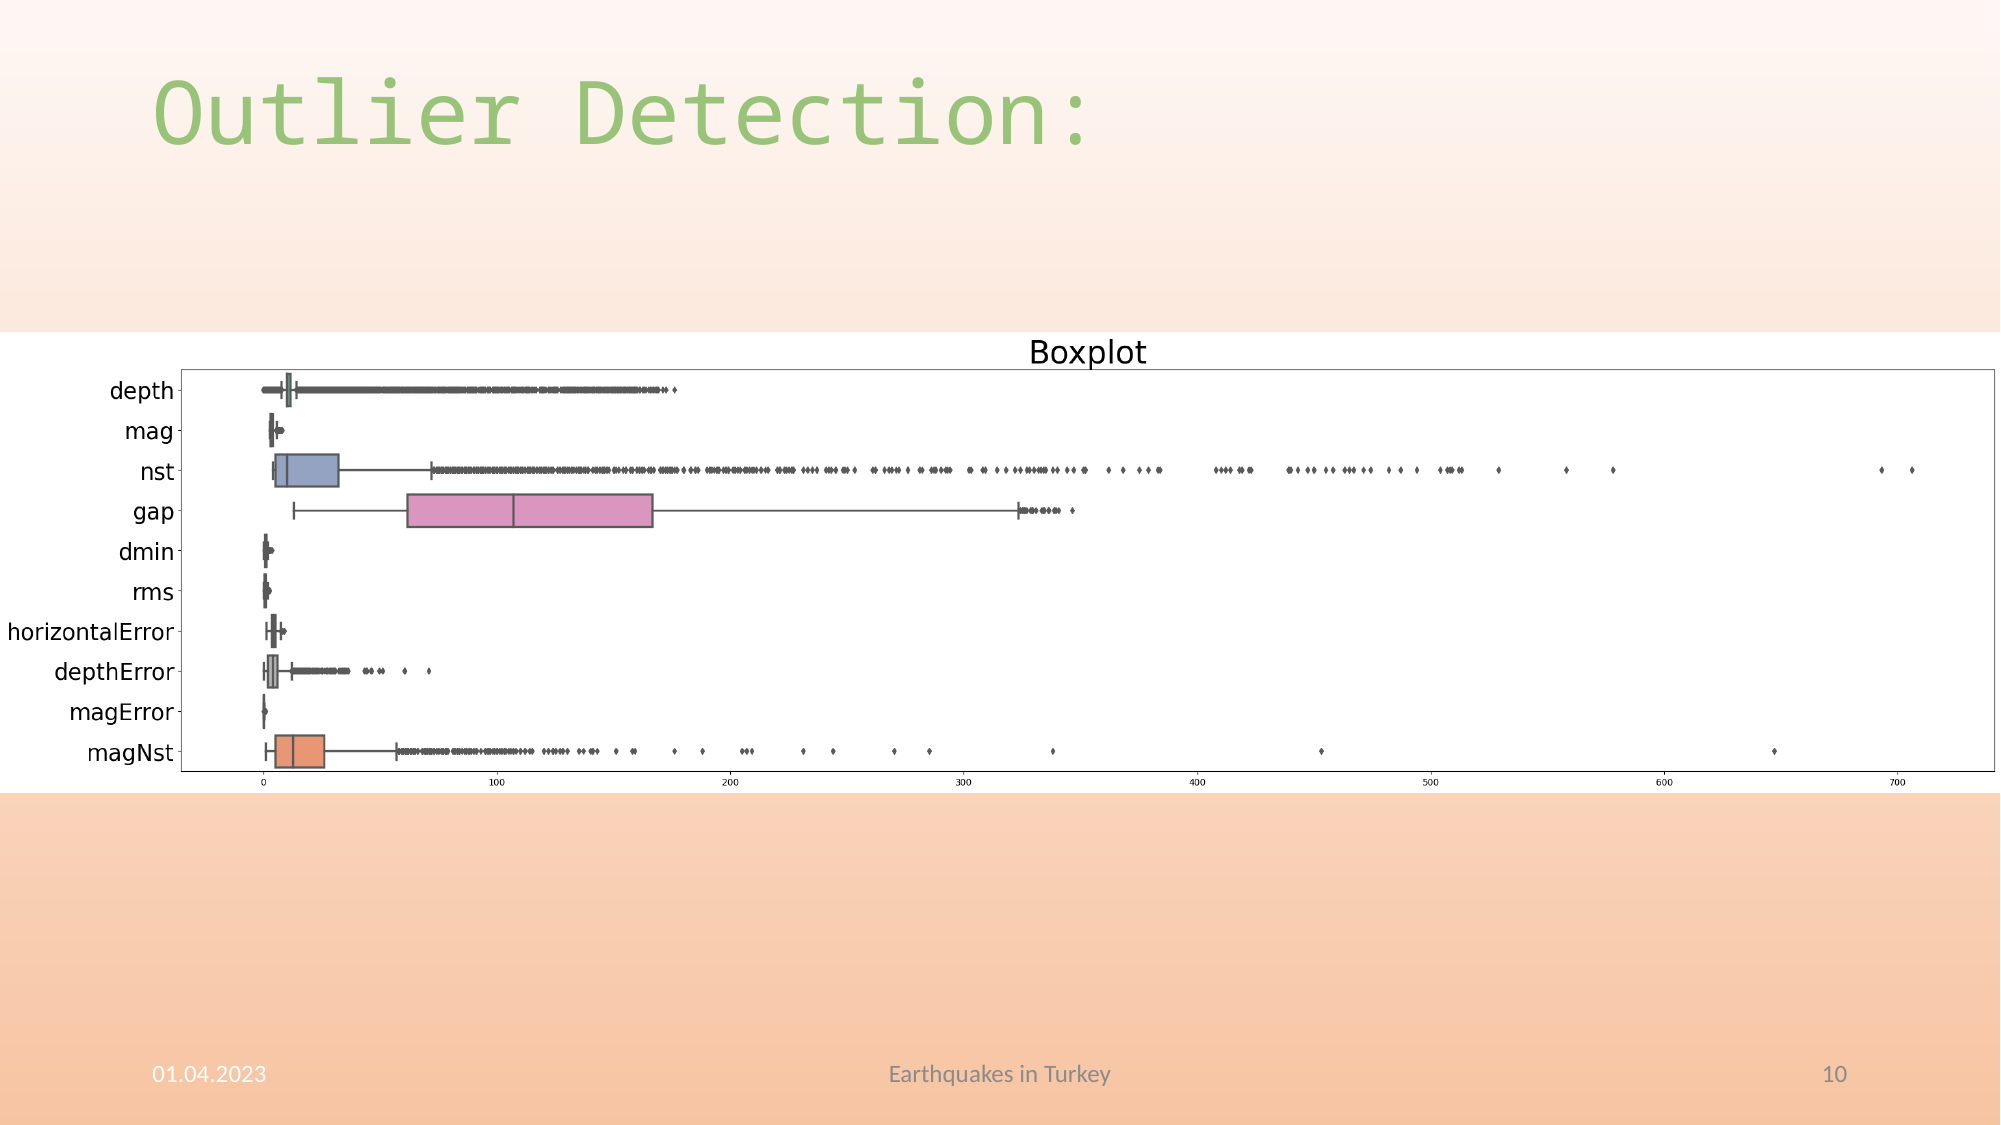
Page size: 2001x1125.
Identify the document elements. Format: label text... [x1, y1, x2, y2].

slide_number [137, 1042, 588, 1103]
title Outlier Detection: [137, 59, 1863, 278]
picture [0, 332, 2000, 793]
slide_number 10 [1412, 1042, 1863, 1103]
footer Earthquakes in Turkey [662, 1042, 1338, 1103]
